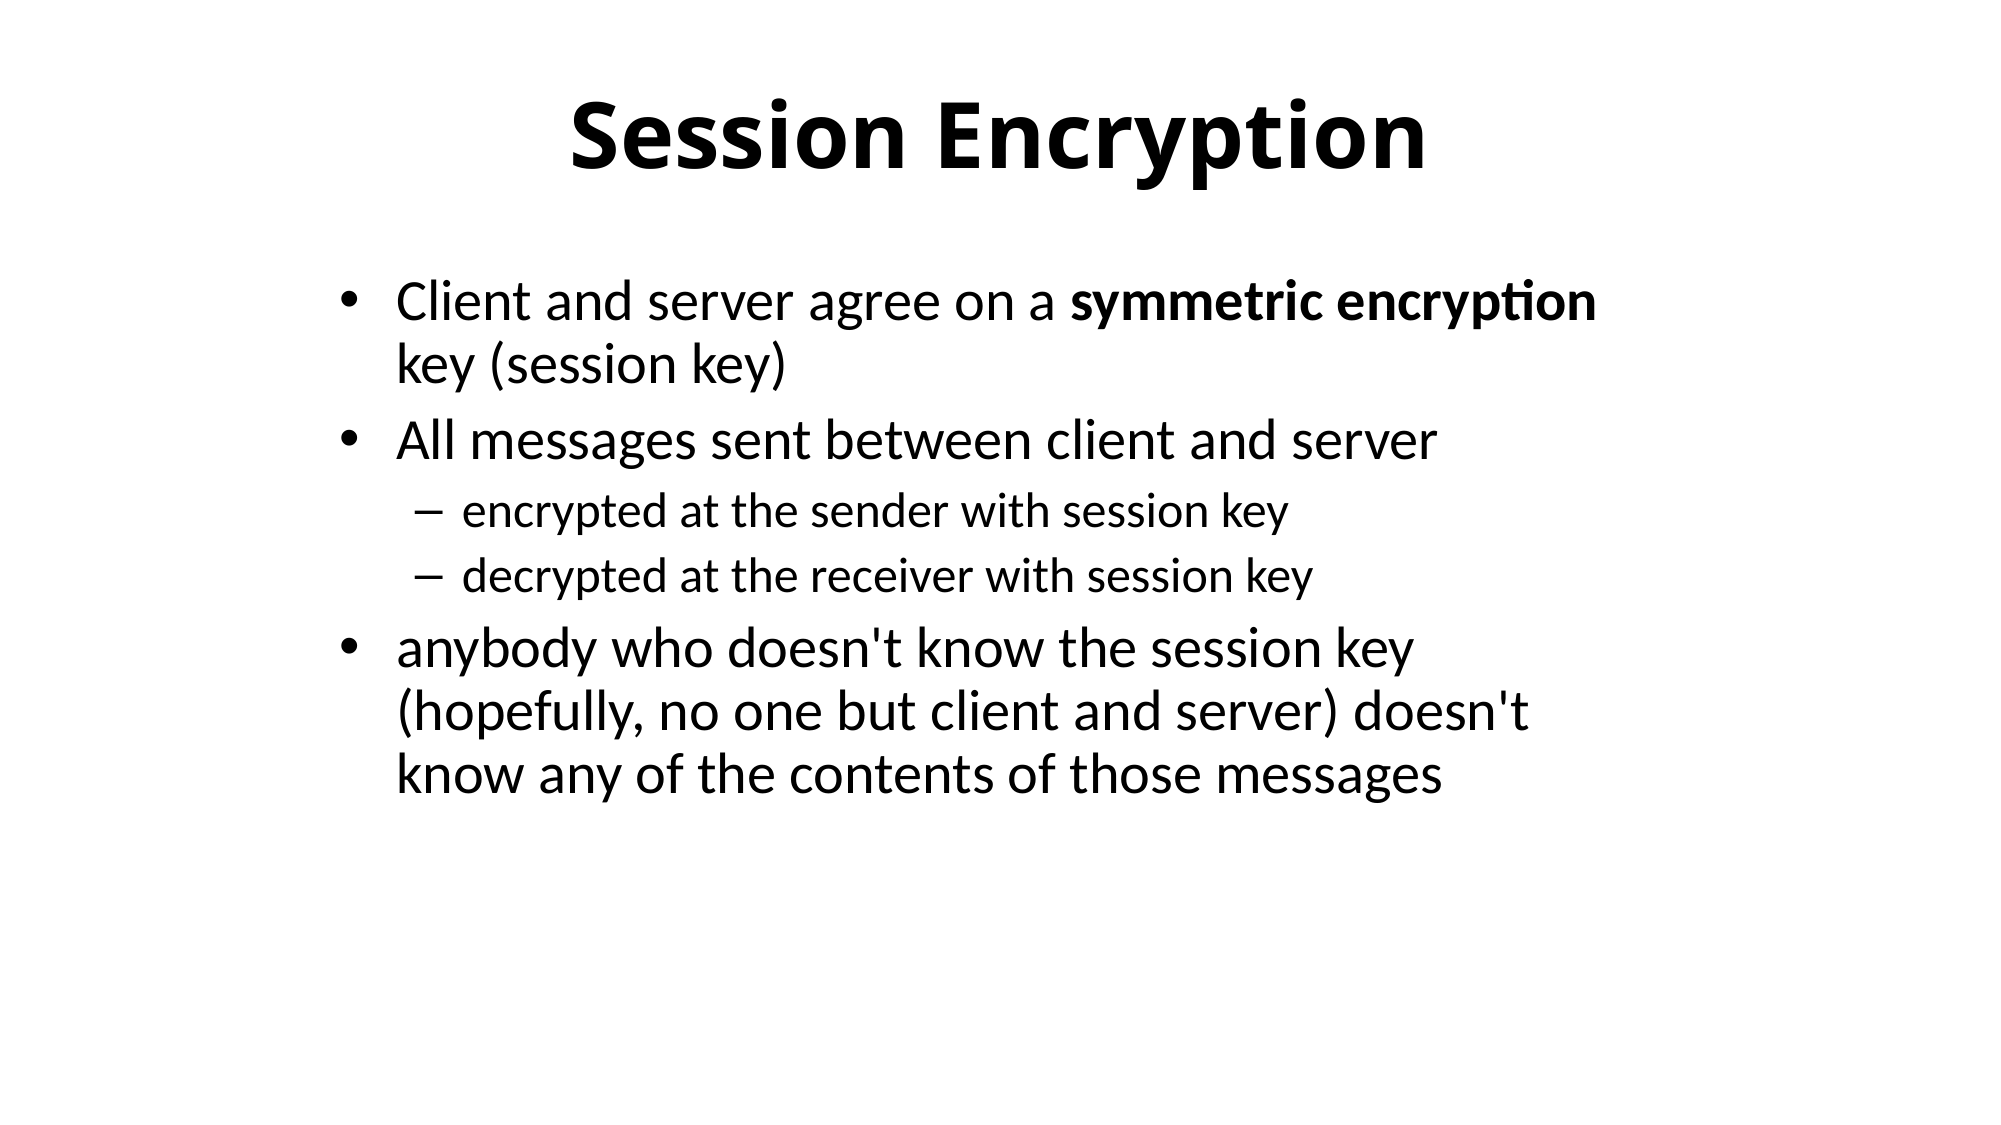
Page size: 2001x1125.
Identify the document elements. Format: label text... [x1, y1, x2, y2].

title Session Encryption [324, 45, 1675, 233]
list Client and server agree on a symmetric encryption key (session key) All messages sent between client and server encrypted at the sender with session key decrypted at the receiver with session key anybody who doesn't know the session key (hopefully, no one but client and server) doesn't know any of the contents of those messages [324, 262, 1675, 1005]
